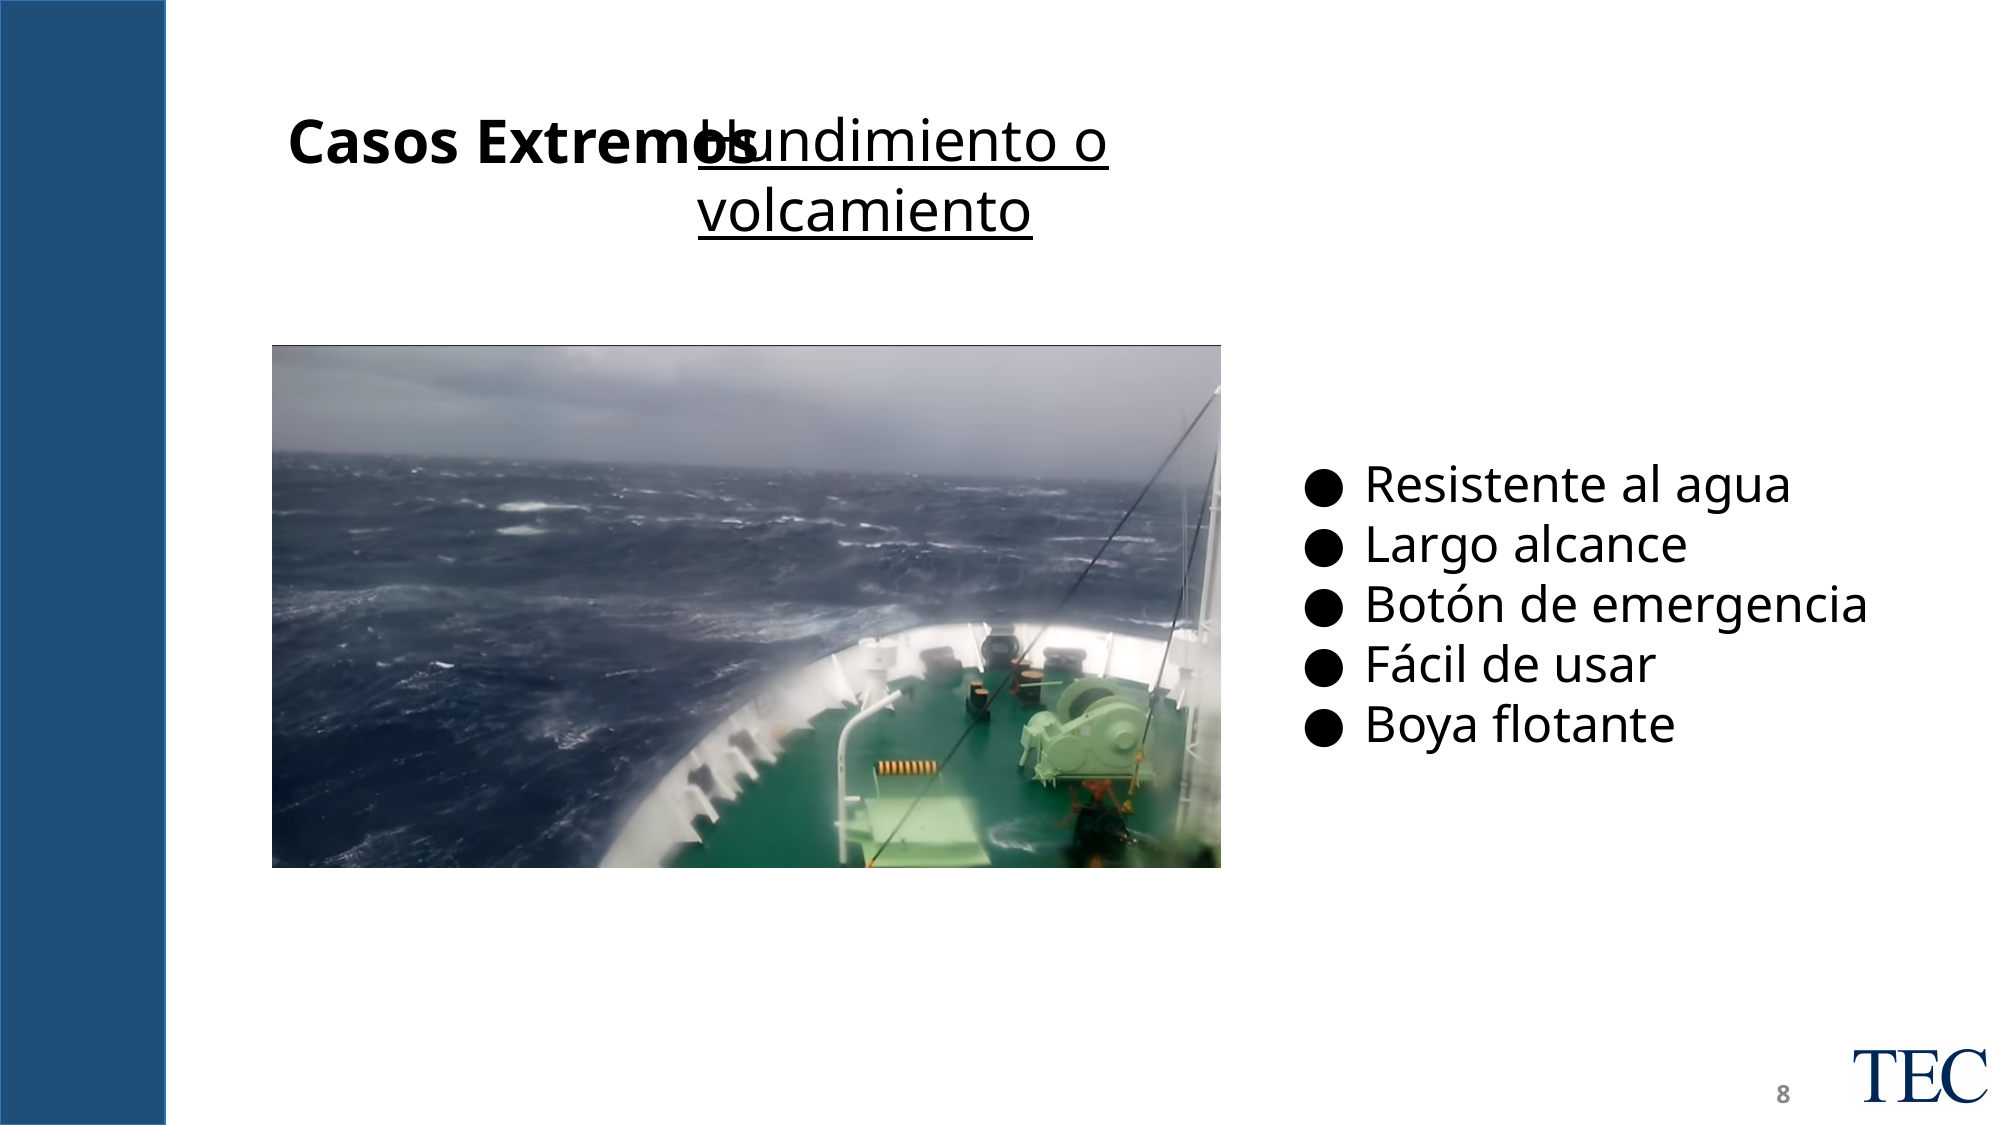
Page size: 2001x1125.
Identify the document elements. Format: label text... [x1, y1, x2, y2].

text_box Hundimiento o volcamiento [682, 87, 1275, 171]
picture [271, 345, 1221, 868]
slide_number ‹#› [1502, 1065, 1806, 1125]
text_box Casos Extremos [272, 87, 780, 191]
picture [1849, 1045, 1990, 1106]
text_box Resistente al agua Largo alcance Botón de emergencia Fácil de usar Boya flotante [1274, 437, 1940, 775]
